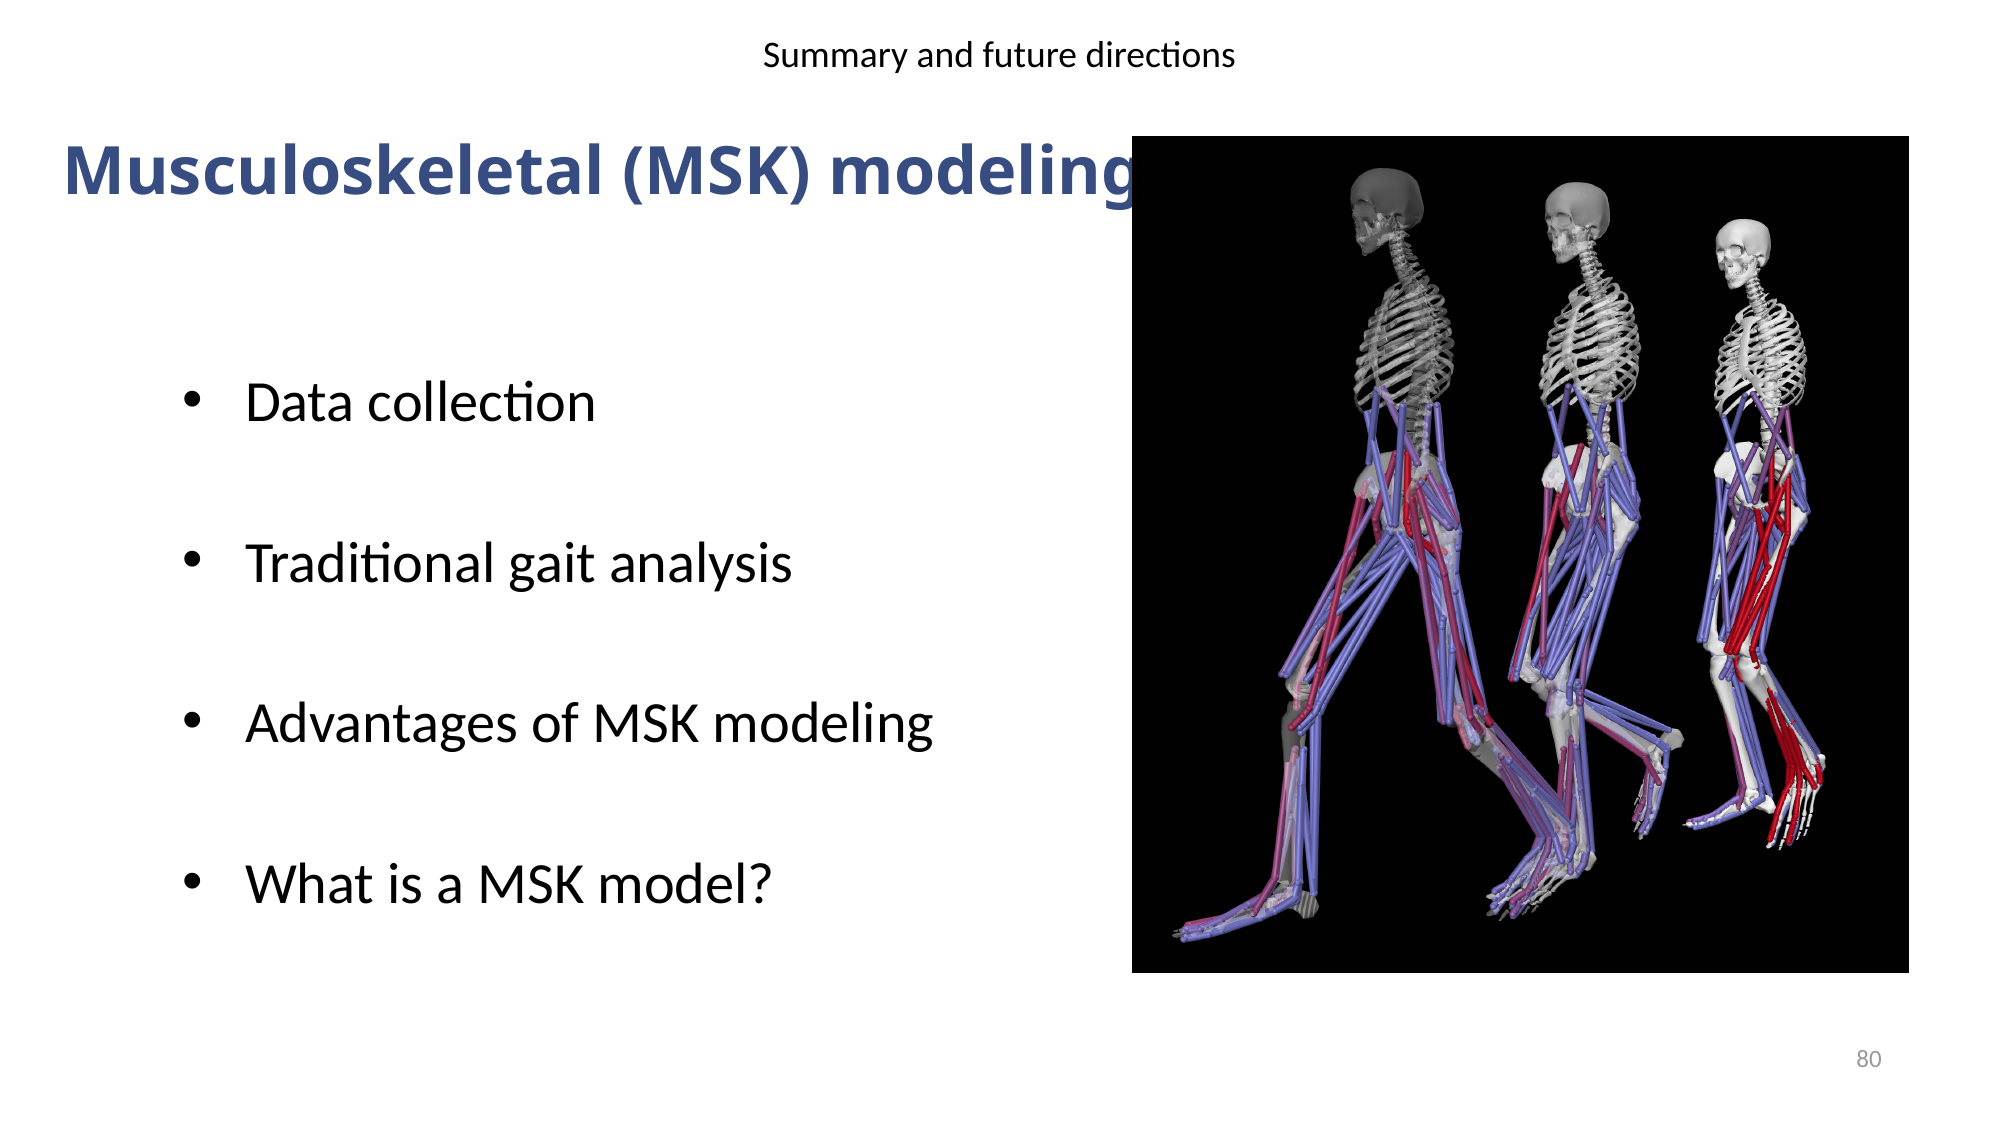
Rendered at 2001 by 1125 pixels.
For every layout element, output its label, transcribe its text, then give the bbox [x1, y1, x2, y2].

picture [1132, 136, 1909, 973]
list Data collection Traditional gait analysis Advantages of MSK modeling What is a MSK model? [167, 285, 1029, 948]
slide_number 80 [1375, 1042, 1882, 1103]
text_box Summary and future directions [335, 22, 1665, 83]
title Musculoskeletal (MSK) modeling [47, 120, 1376, 286]
